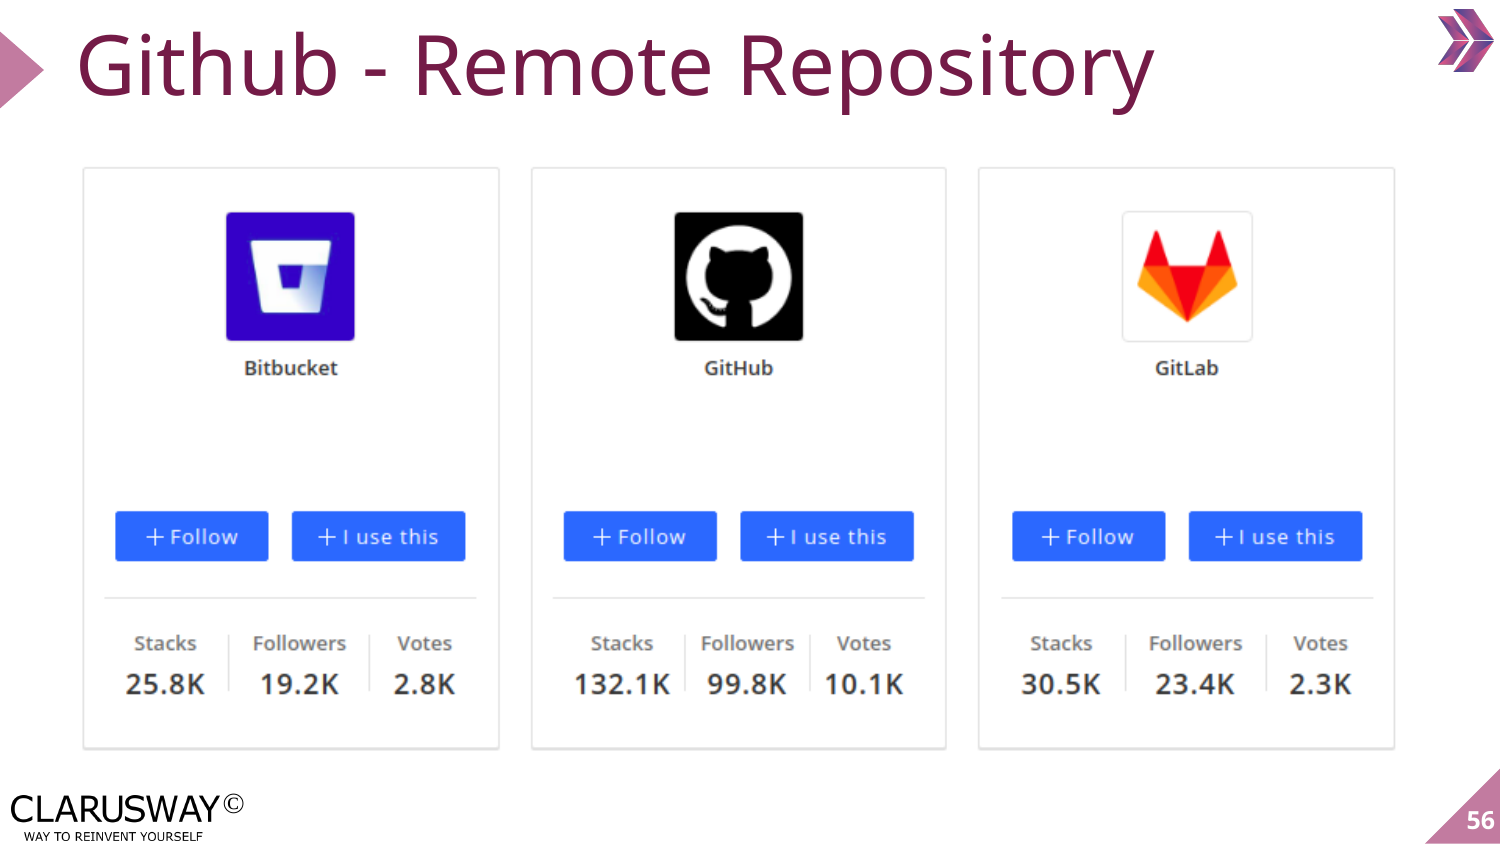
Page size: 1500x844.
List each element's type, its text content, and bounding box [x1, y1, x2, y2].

picture [1438, 9, 1494, 72]
slide_number ‹#› [1461, 809, 1496, 839]
title Github - Remote Repository [75, 31, 1413, 133]
picture [74, 157, 1409, 757]
picture [11, 795, 220, 841]
